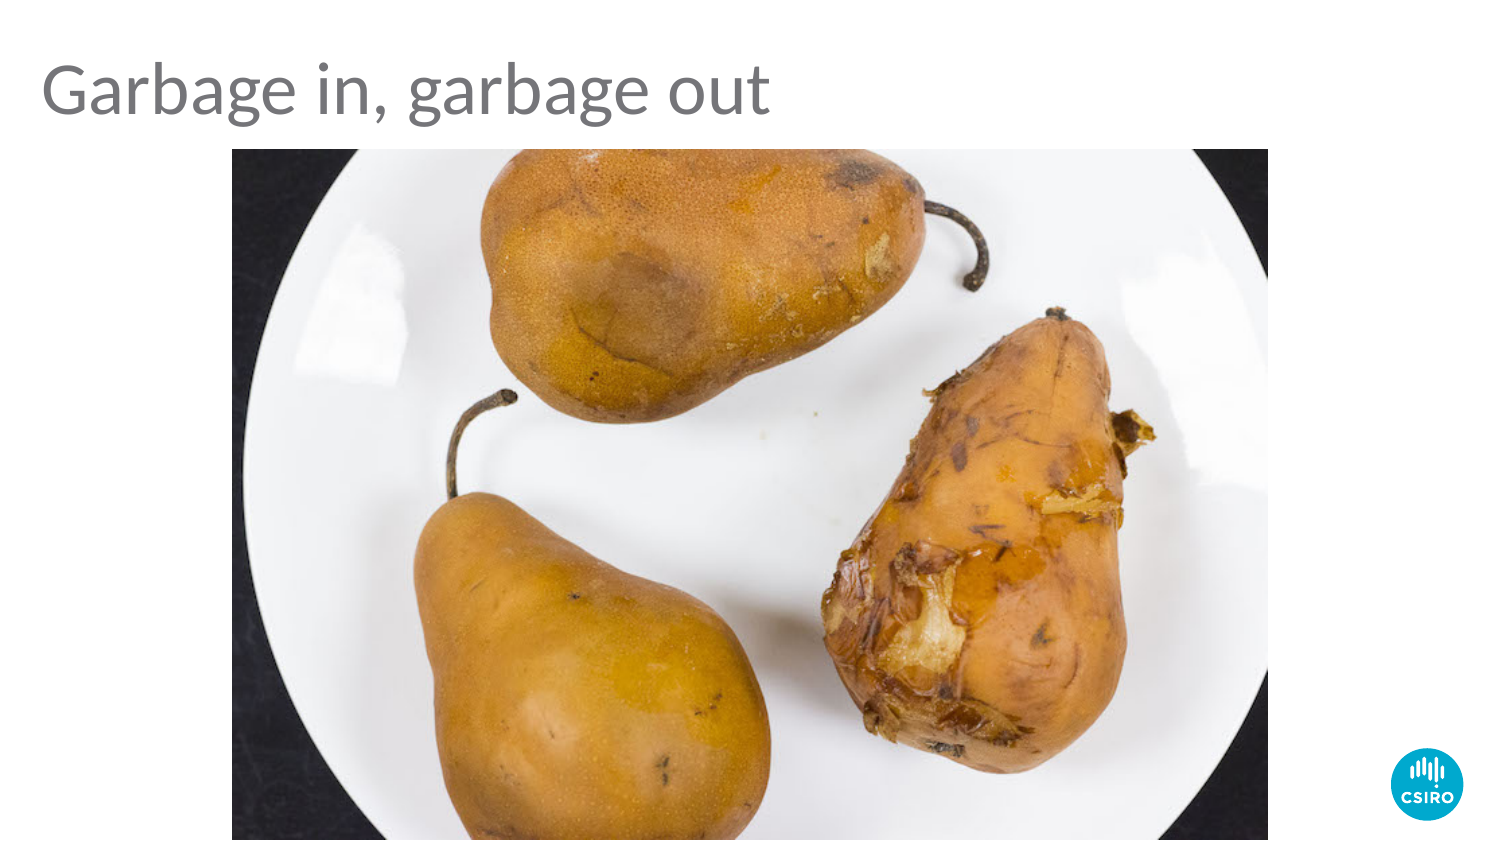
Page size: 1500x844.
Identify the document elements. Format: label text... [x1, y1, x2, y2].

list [231, 149, 1269, 841]
title Garbage in, garbage out [41, 39, 1459, 145]
